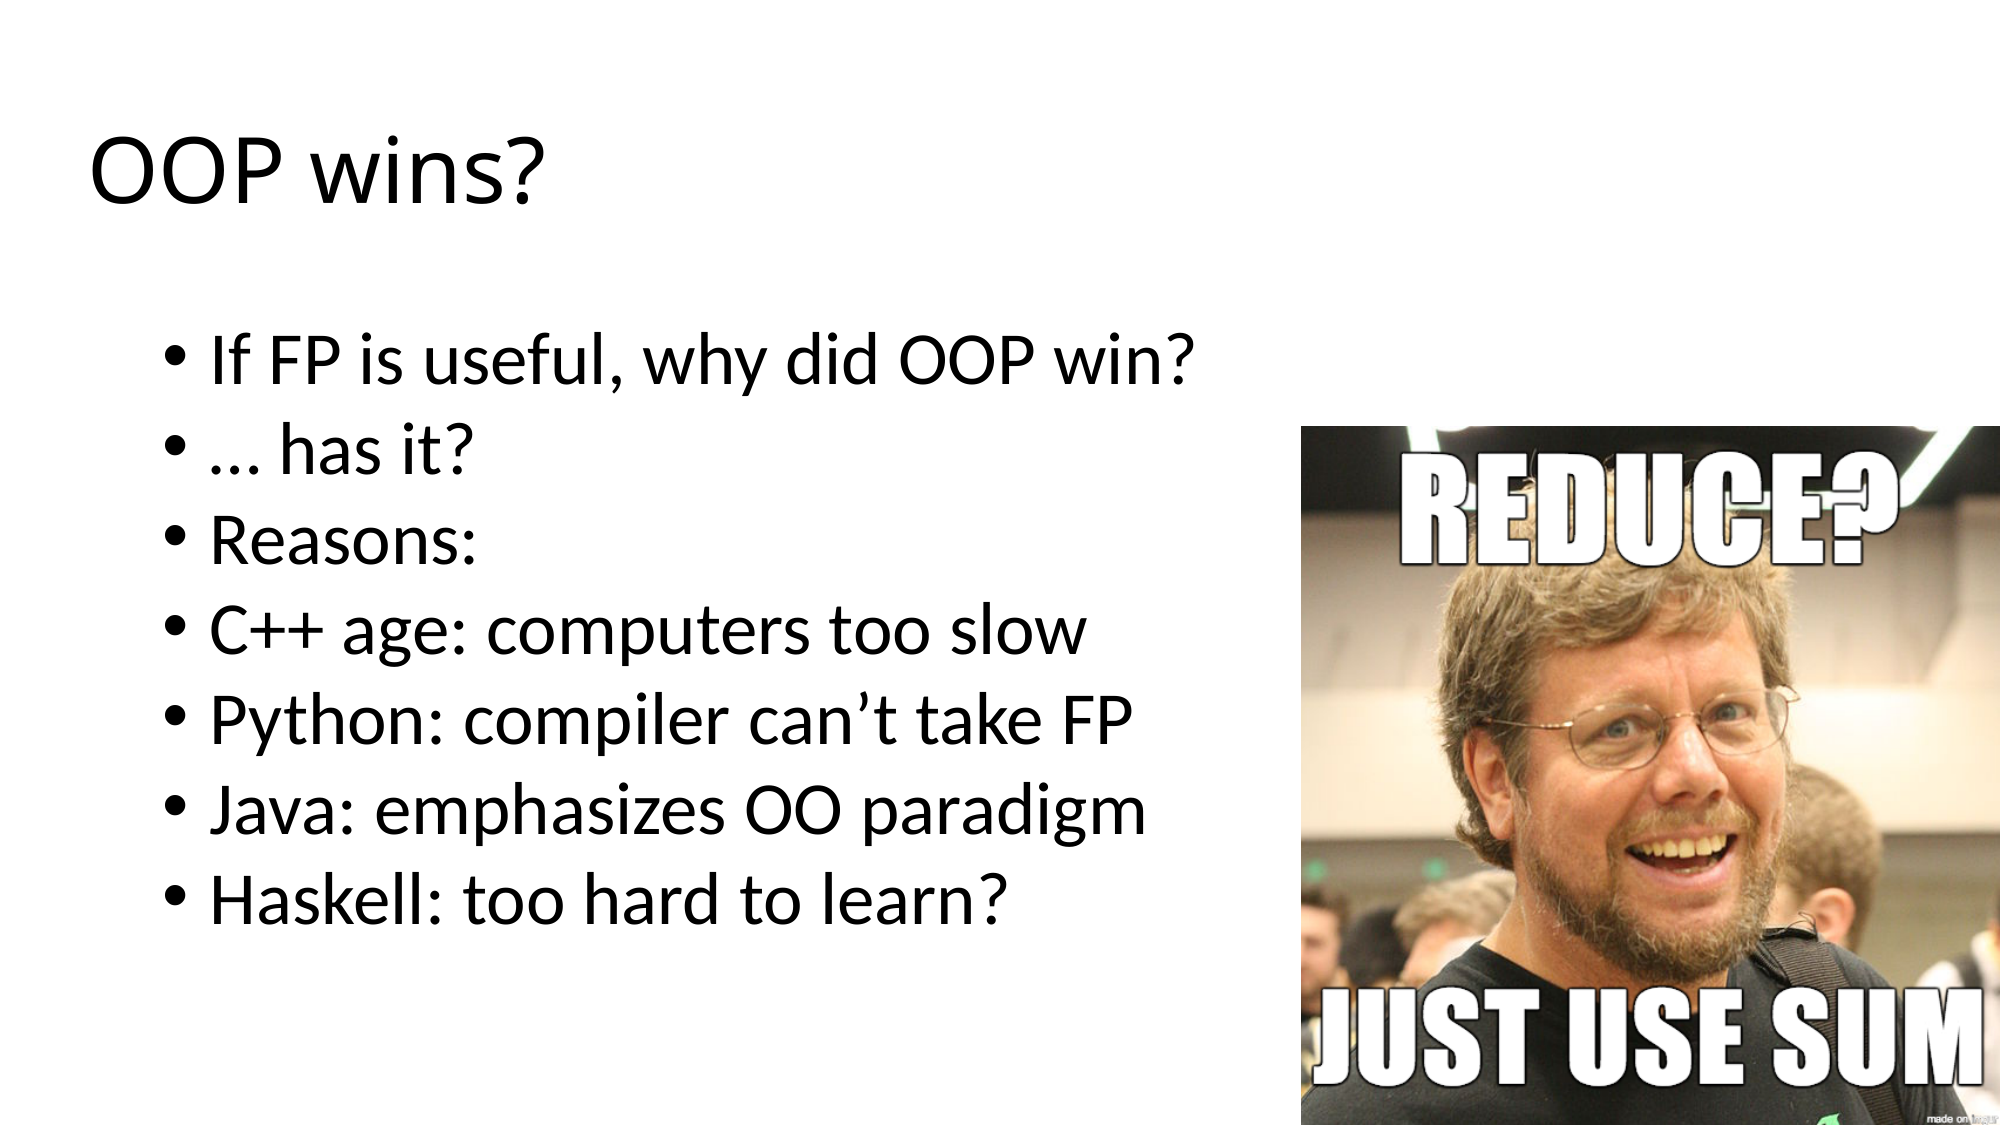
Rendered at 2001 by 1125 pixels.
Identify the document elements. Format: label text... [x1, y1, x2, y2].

picture [1301, 426, 2000, 1125]
title OOP wins? [72, 65, 565, 283]
text_box If FP is useful, why did OOP win? … has it? Reasons: C++ age: computers too slow Python: compiler can’t take FP Java: emphasizes OO paradigm Haskell: too hard to learn? [148, 301, 1291, 947]
